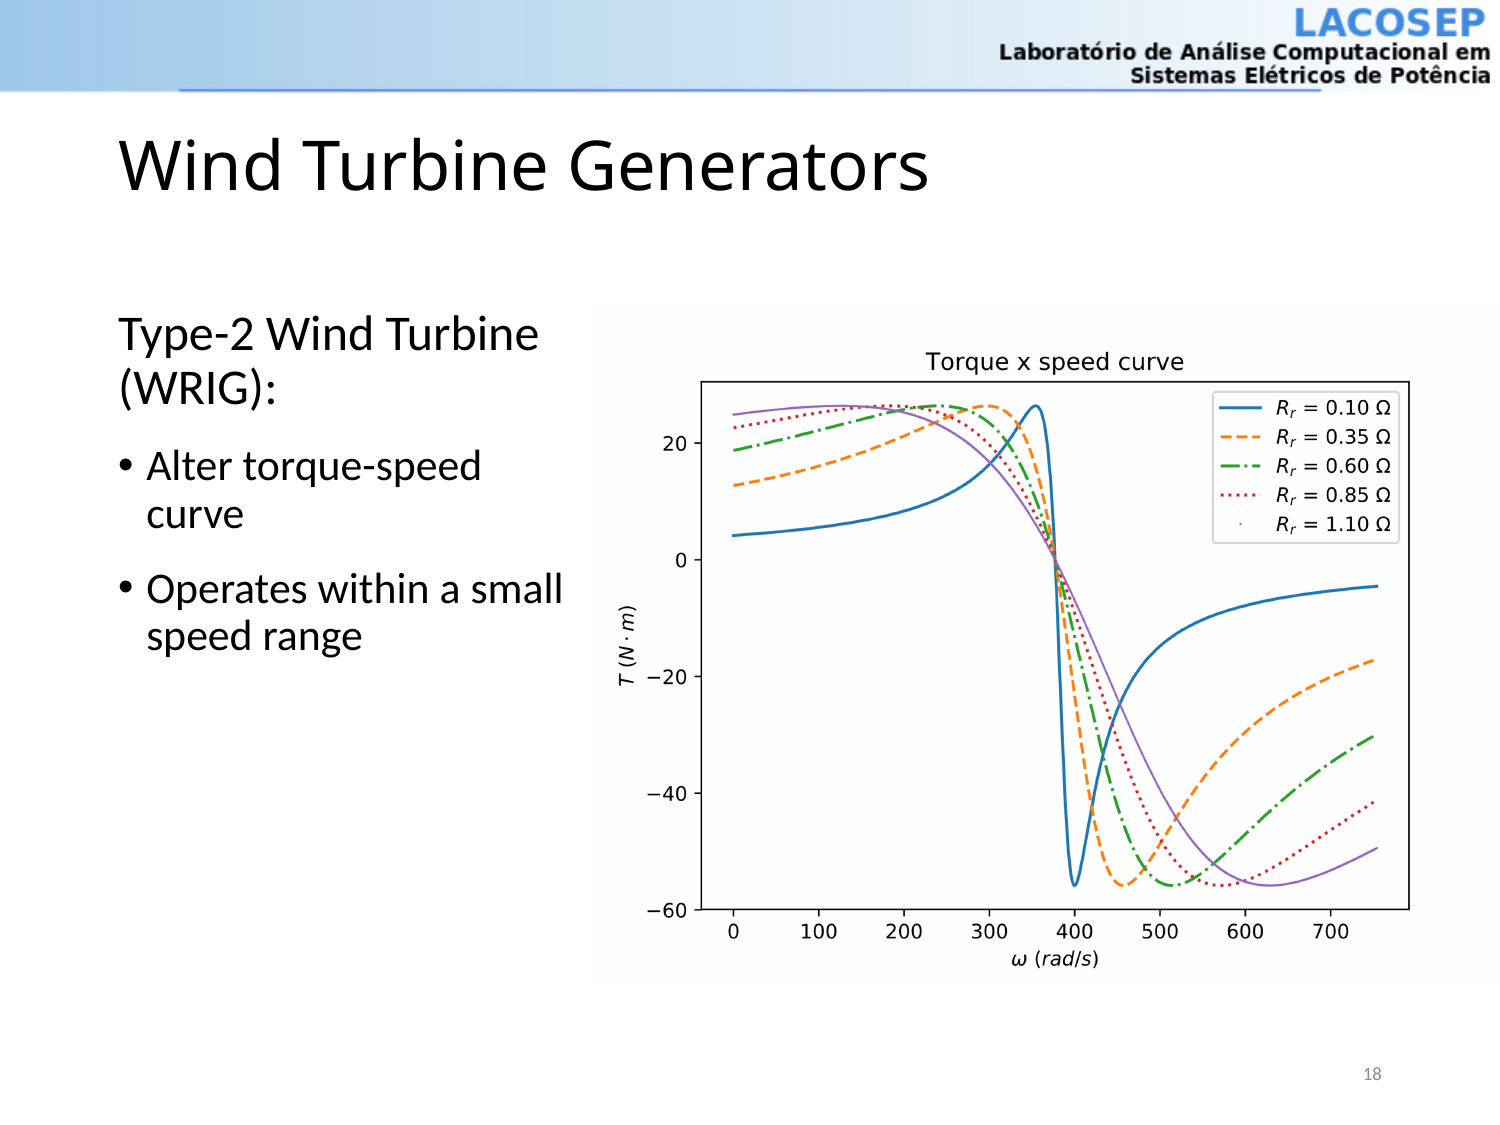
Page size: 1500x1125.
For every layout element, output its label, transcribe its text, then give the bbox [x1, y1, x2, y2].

picture [0, 0, 1500, 1125]
list Type-2 Wind Turbine (WRIG): Alter torque-speed curve Operates within a small speed range [103, 299, 588, 1014]
slide_number 18 [1059, 1042, 1397, 1103]
title Wind Turbine Generators [103, 59, 1397, 278]
